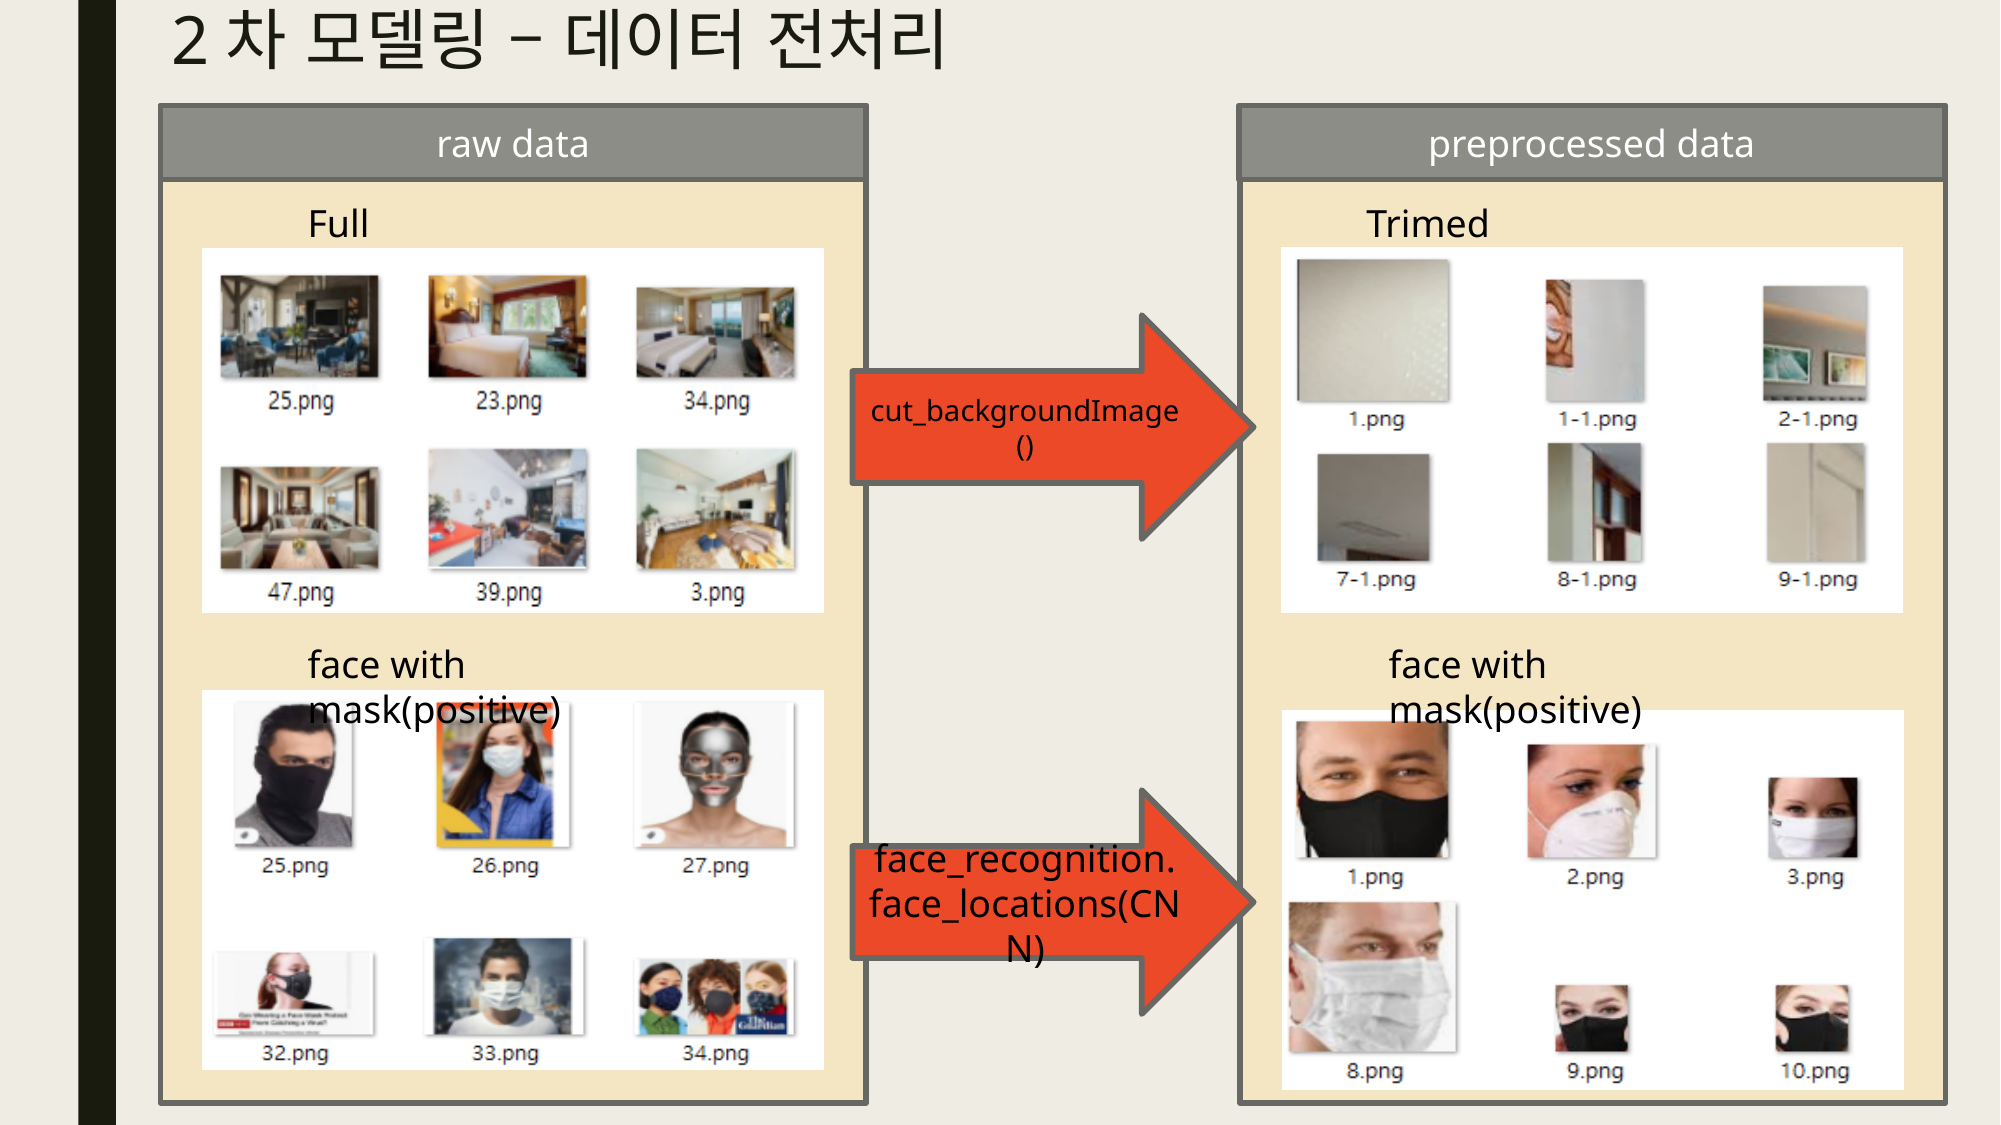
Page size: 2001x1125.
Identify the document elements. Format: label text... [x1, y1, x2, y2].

text_box face_recognition. face_locations(CNN) [849, 787, 1257, 1017]
text_box face with mask(positive) [292, 633, 729, 690]
text_box Full background(negative) [292, 192, 729, 248]
picture [202, 248, 824, 613]
text_box [1237, 103, 1948, 1106]
text_box raw data [158, 103, 869, 182]
picture [202, 690, 824, 1070]
text_box cut_backgroundImage() [849, 312, 1257, 542]
title 2차 모델링 – 데이터 전처리 [156, 0, 1732, 125]
text_box Trimed background(negative) [1351, 192, 1840, 247]
picture [1282, 710, 1904, 1090]
text_box [158, 182, 869, 1106]
picture [1280, 247, 1903, 613]
text_box face with mask(positive) [1373, 633, 1810, 710]
text_box preprocessed data [1236, 103, 1947, 182]
